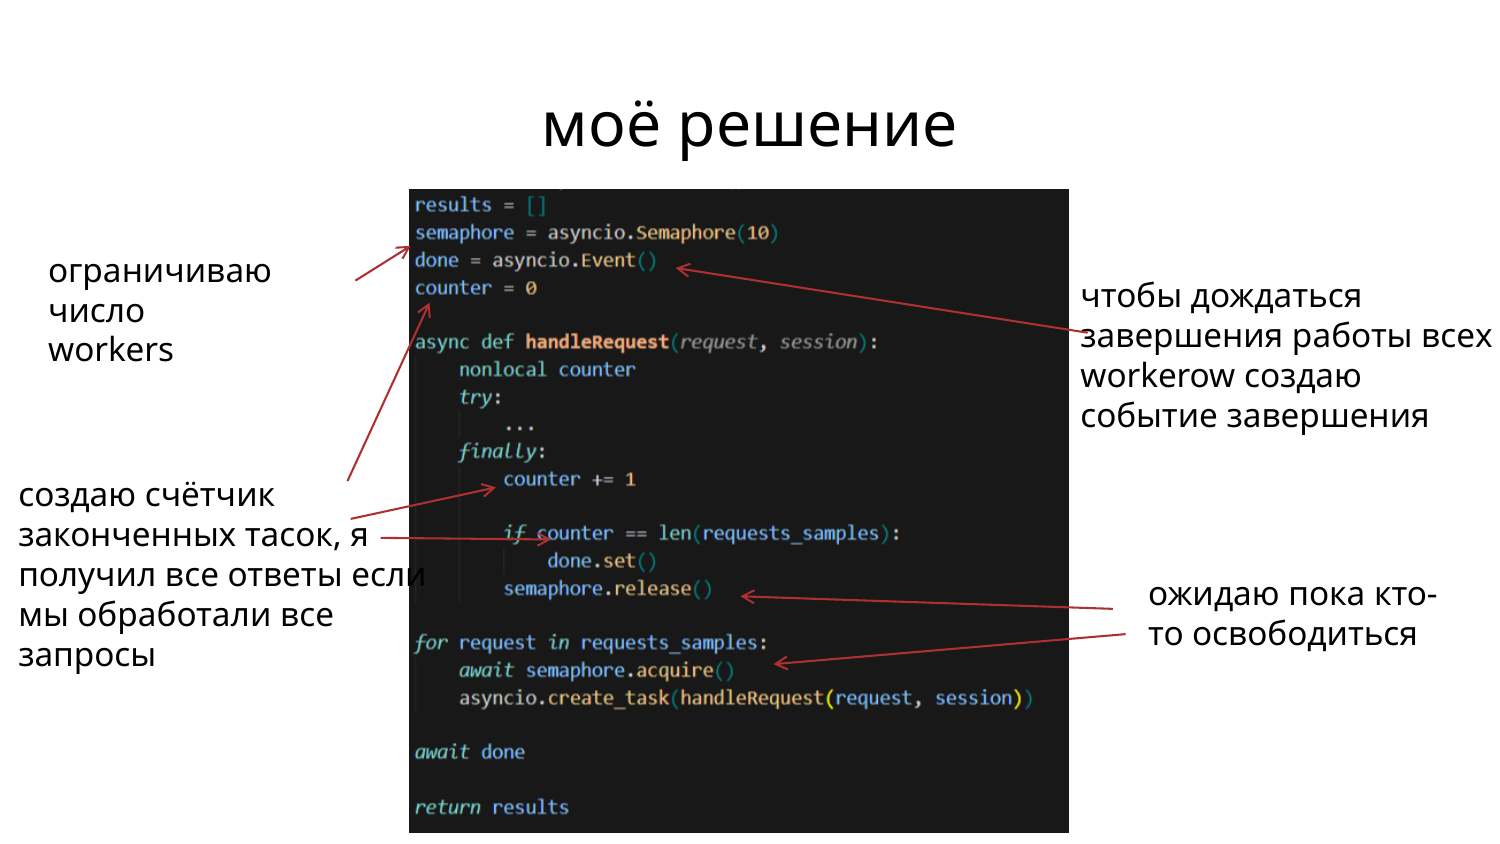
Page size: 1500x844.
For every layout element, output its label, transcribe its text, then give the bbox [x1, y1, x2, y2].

text_box создаю счётчик законченных тасок, я получил все ответы если мы обработали все запросы [3, 465, 408, 617]
title моё решение [103, 44, 1397, 208]
text_box ограничиваю число workers [33, 241, 372, 361]
text_box чтобы дождаться завершения работы всех workerow создаю событие завершения [1070, 266, 1500, 386]
picture [408, 189, 1069, 833]
text_box ожидаю пока кто-то освободиться [1133, 564, 1472, 684]
